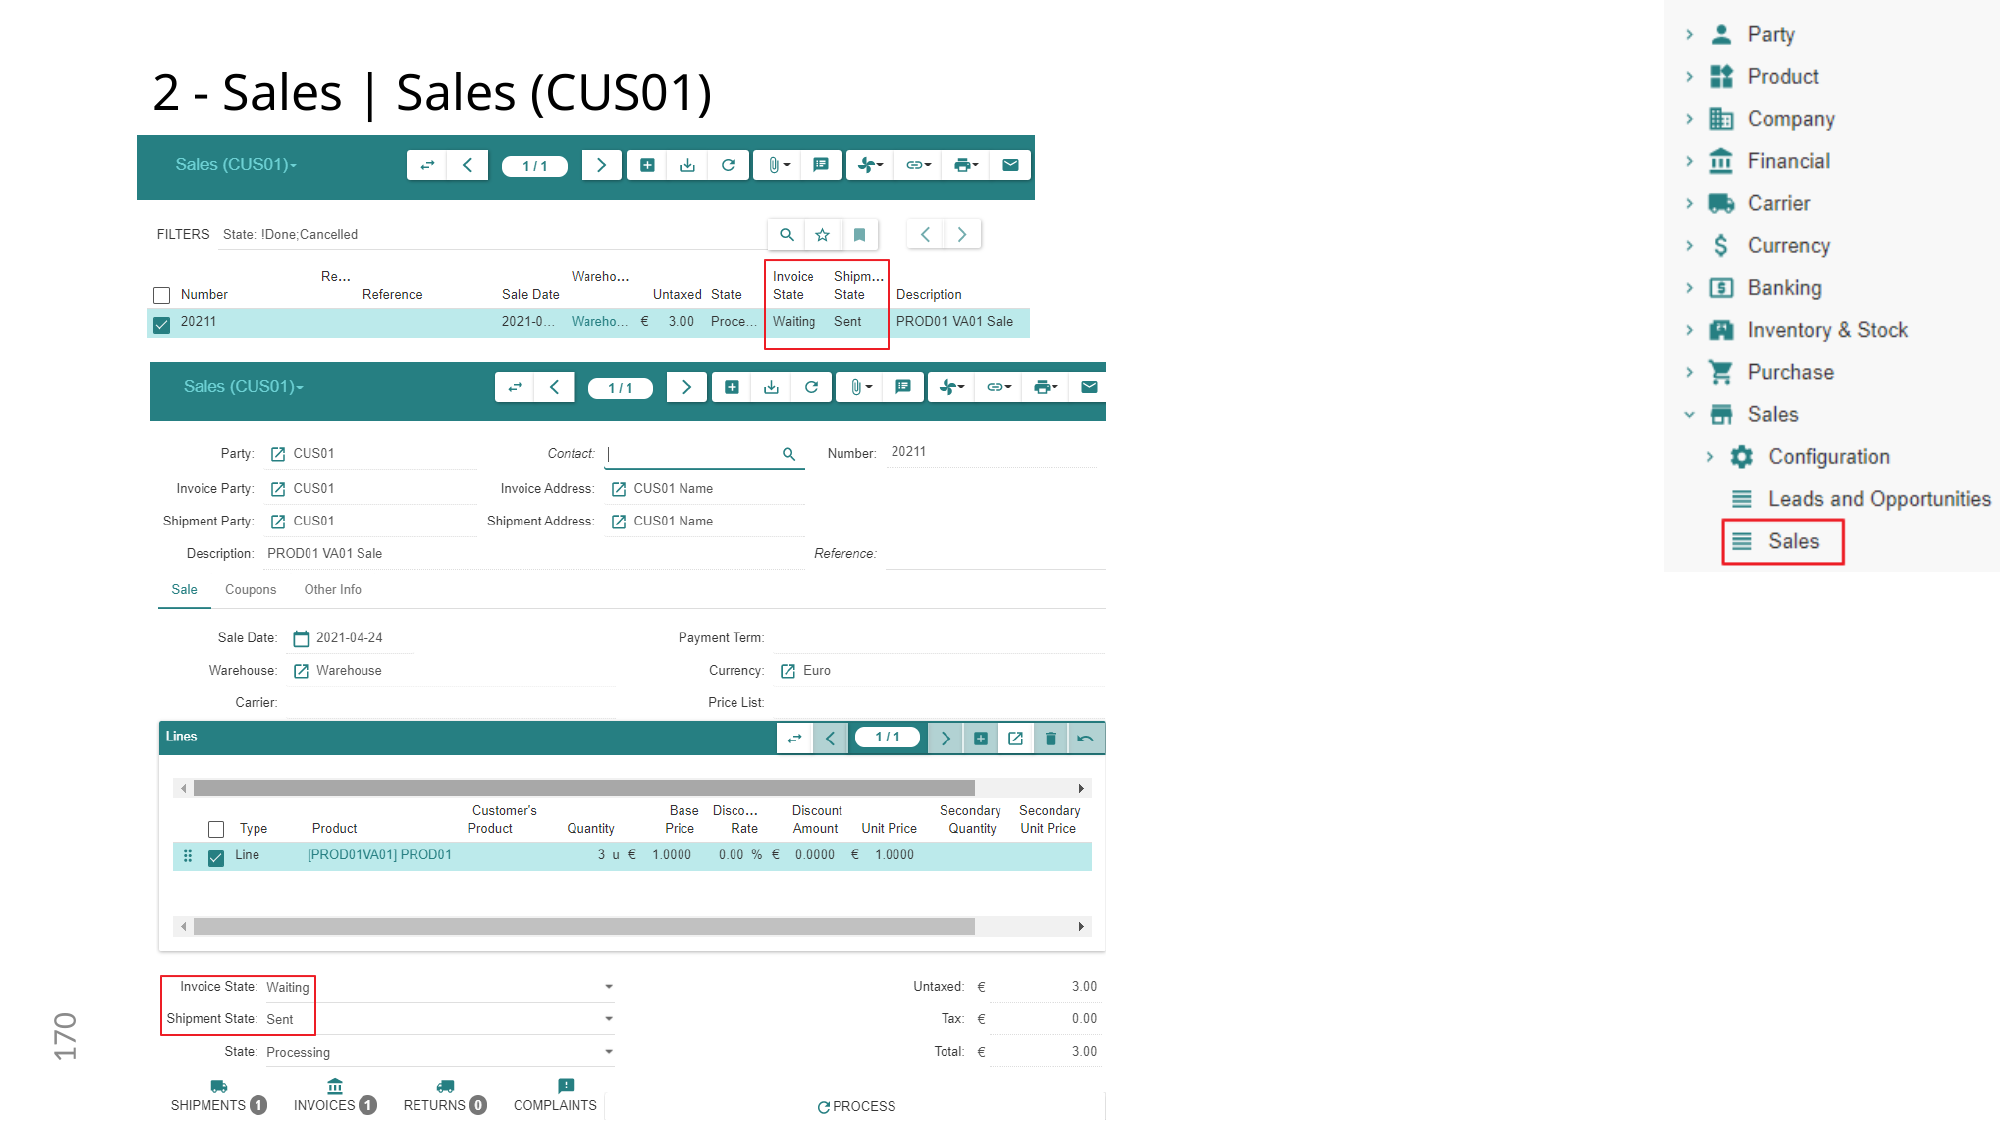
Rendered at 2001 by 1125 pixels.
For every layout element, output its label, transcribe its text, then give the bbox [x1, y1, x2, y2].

title 2 - Sales | Sales (CUS01) [137, 59, 1664, 136]
picture [149, 362, 1106, 1120]
slide_number 170 [32, 969, 93, 1108]
picture [137, 135, 1035, 358]
picture [1664, 0, 2000, 572]
